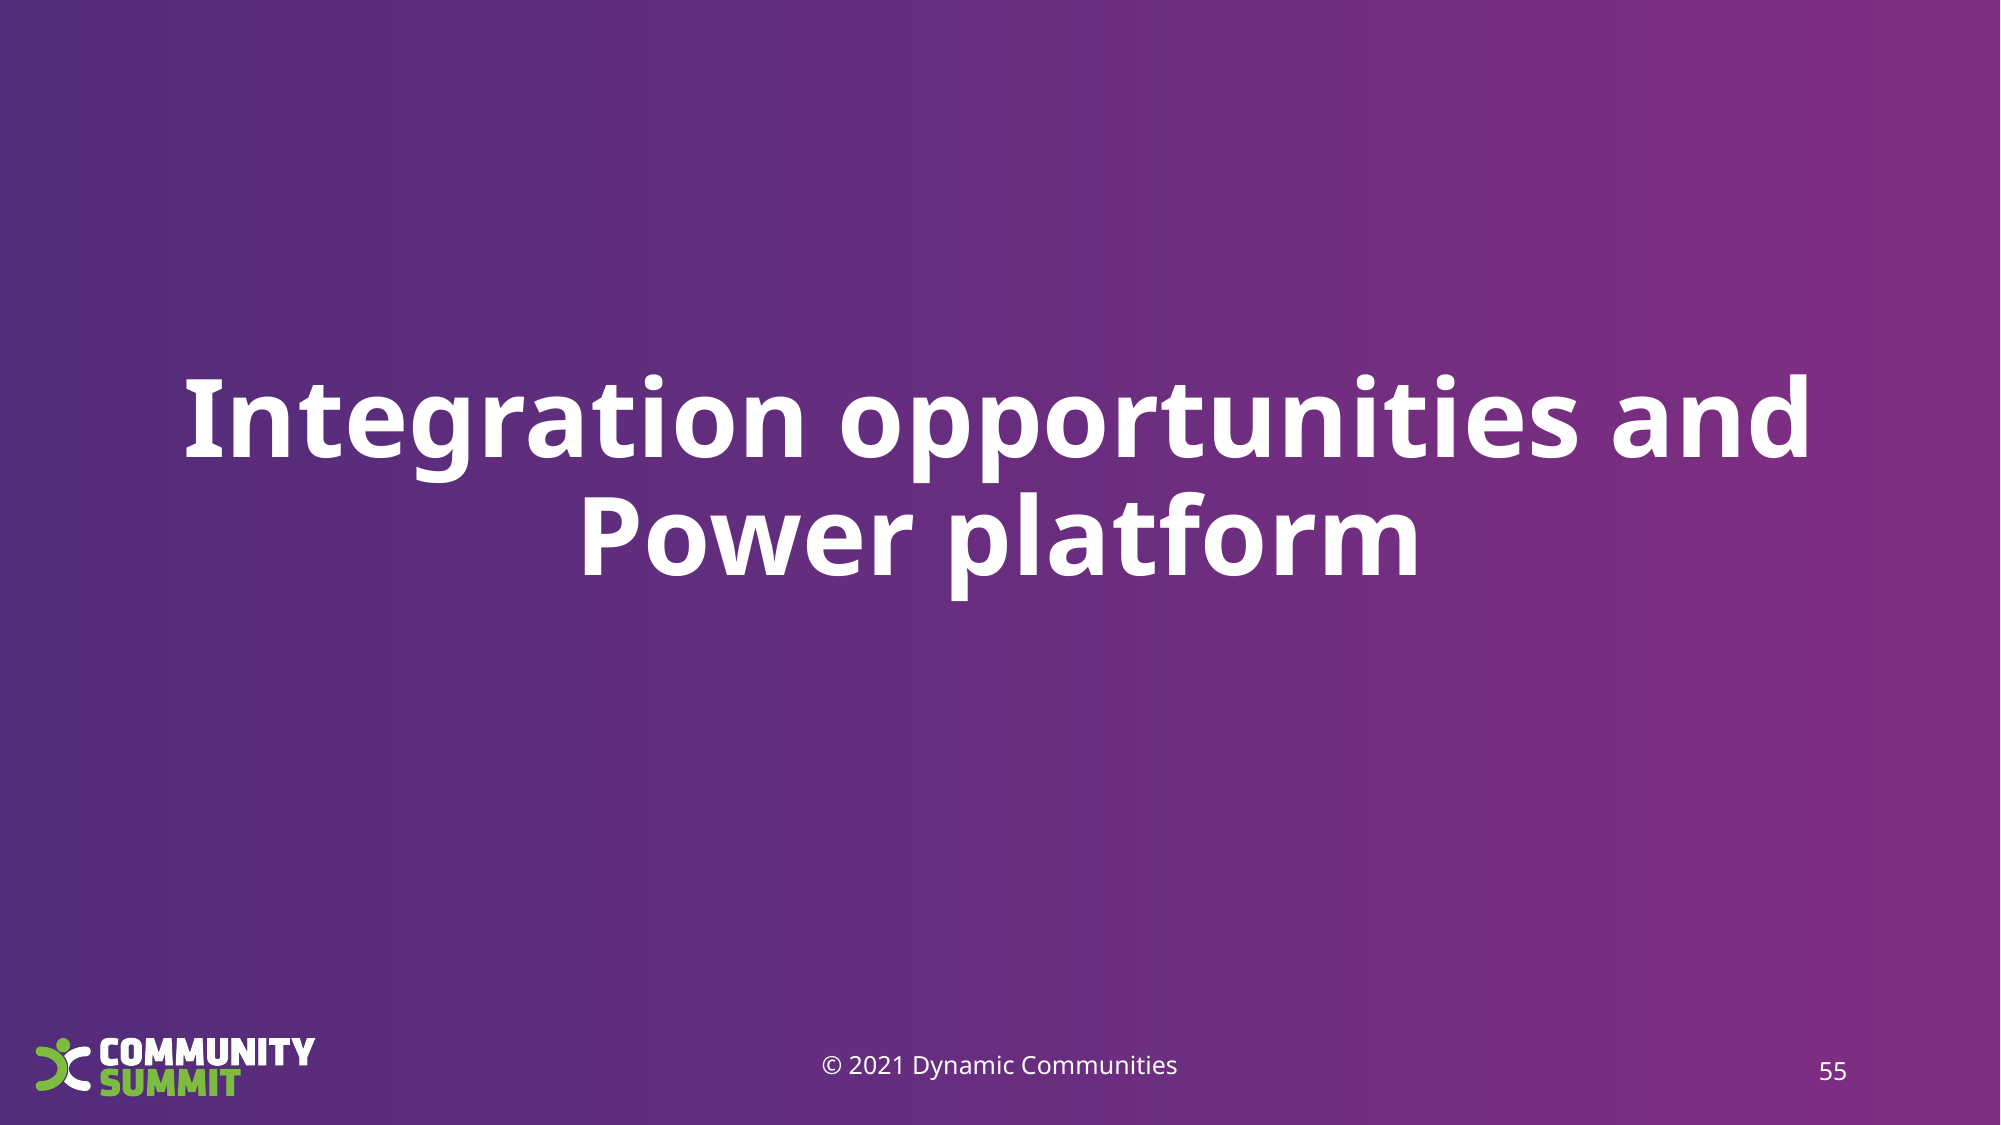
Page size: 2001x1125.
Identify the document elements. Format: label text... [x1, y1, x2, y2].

title Integration opportunities and Power platform [137, 305, 1863, 658]
picture [0, 0, 2001, 1125]
slide_number 55 [1412, 1042, 1863, 1103]
